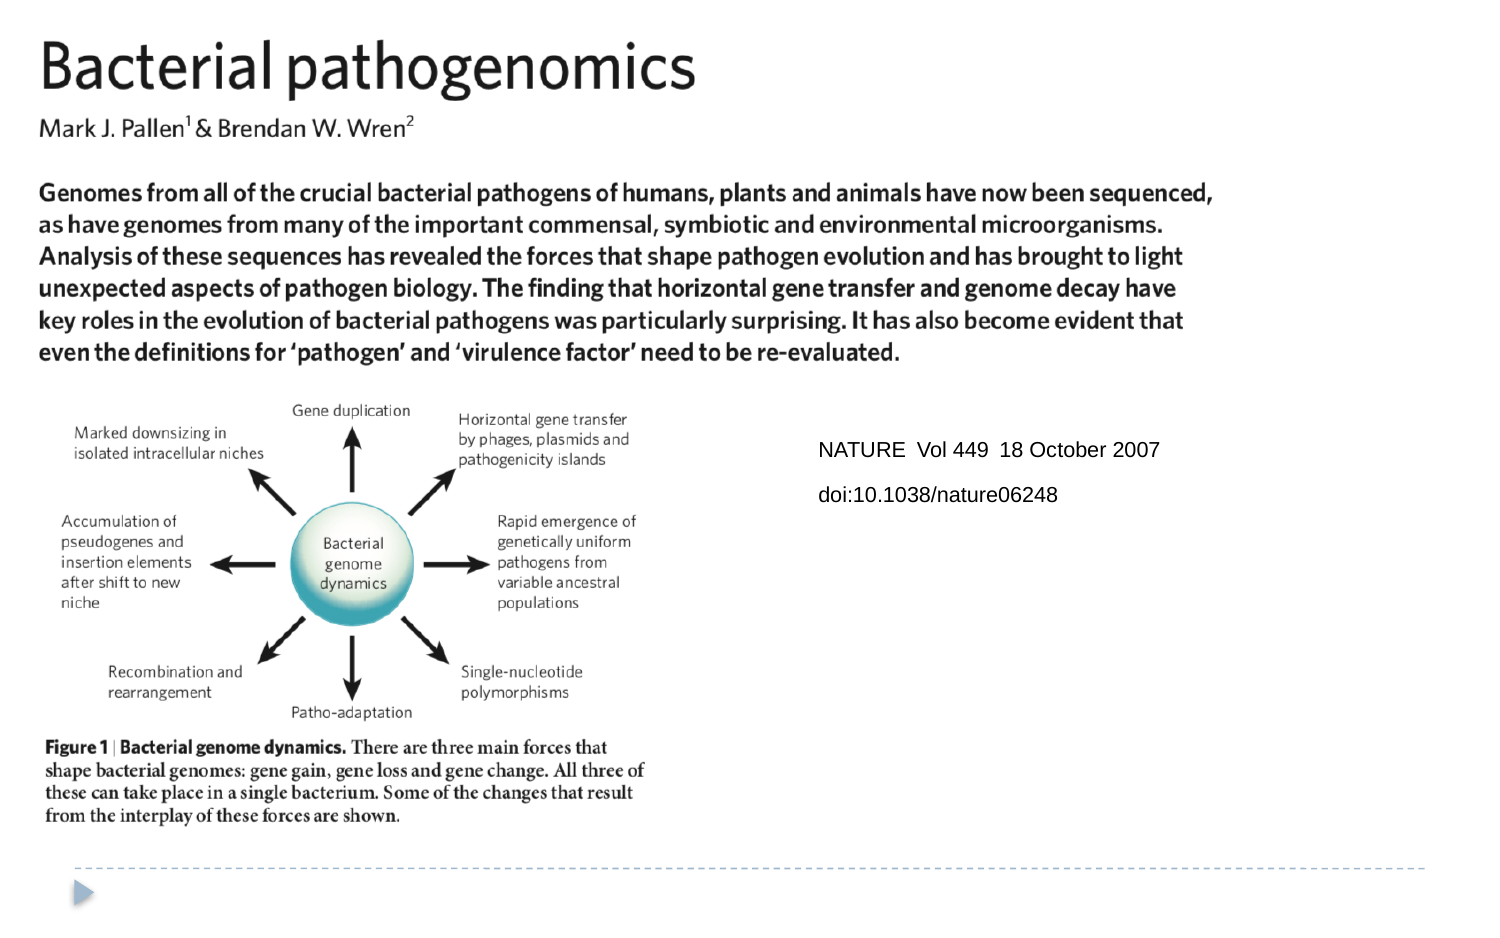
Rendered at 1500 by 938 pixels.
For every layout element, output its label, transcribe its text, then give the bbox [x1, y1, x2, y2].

picture [0, 5, 1227, 839]
text_box NATURE Vol 449 18 October 2007 doi:10.1038/nature06248 [803, 423, 1176, 529]
